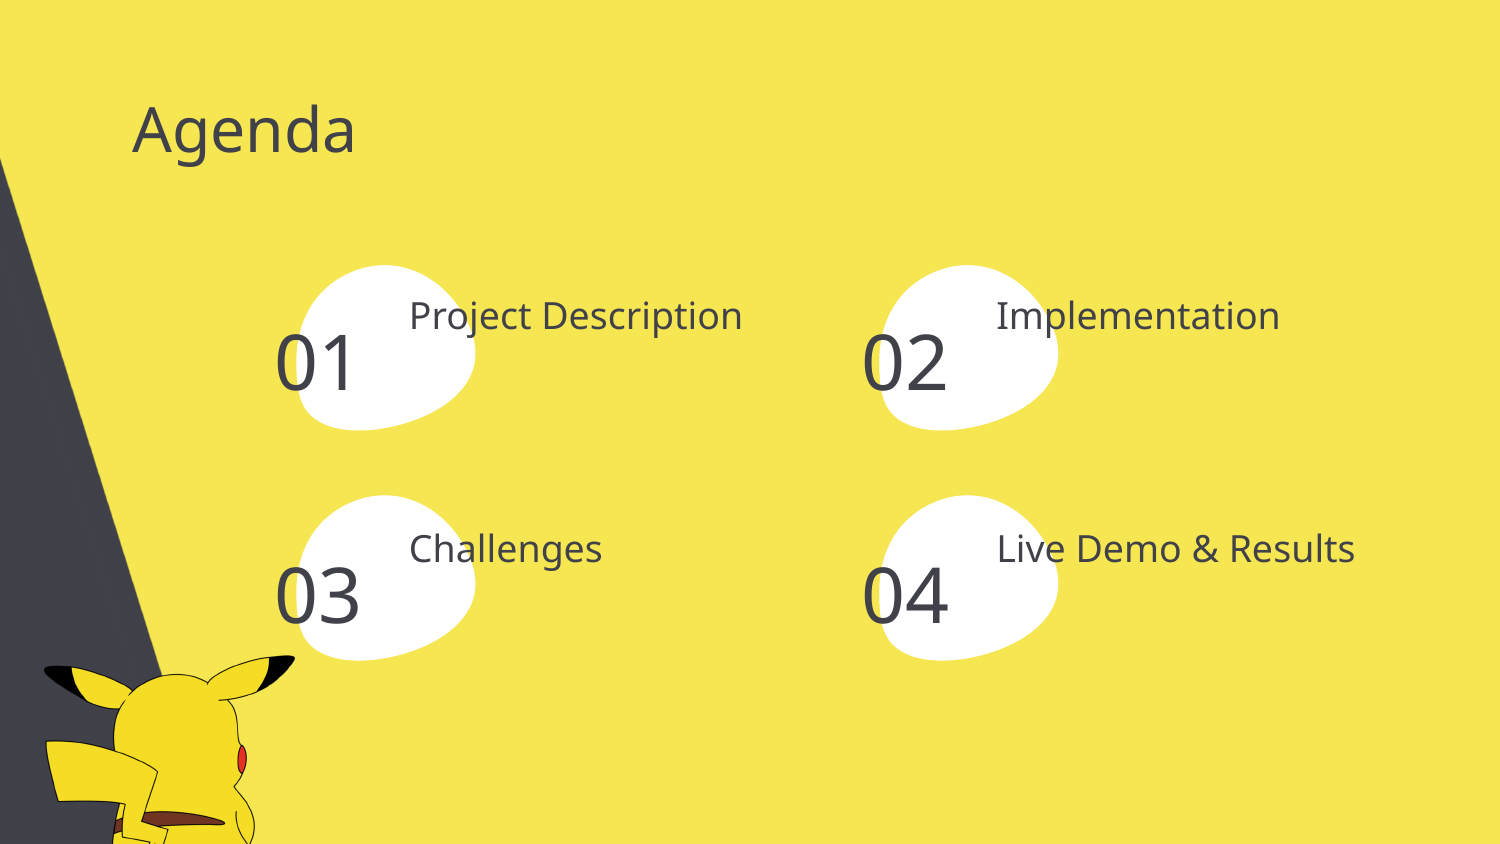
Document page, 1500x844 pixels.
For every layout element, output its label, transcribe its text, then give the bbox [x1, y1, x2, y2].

text_box [919, 265, 1015, 280]
text_box [982, 585, 1059, 656]
title Agenda [116, 75, 1383, 170]
text_box [332, 495, 436, 513]
title Project Description [393, 280, 807, 353]
title 04 [829, 513, 982, 672]
text_box [394, 353, 476, 427]
title Live Demo & Results [981, 513, 1401, 585]
title Implementation [981, 280, 1312, 353]
title 03 [242, 513, 394, 672]
title 02 [829, 280, 982, 439]
text_box [394, 585, 476, 657]
text_box [915, 495, 1019, 513]
title 01 [242, 280, 394, 439]
title Challenges [393, 513, 671, 585]
text_box [336, 265, 432, 280]
picture [0, 135, 311, 844]
text_box [982, 353, 1059, 425]
